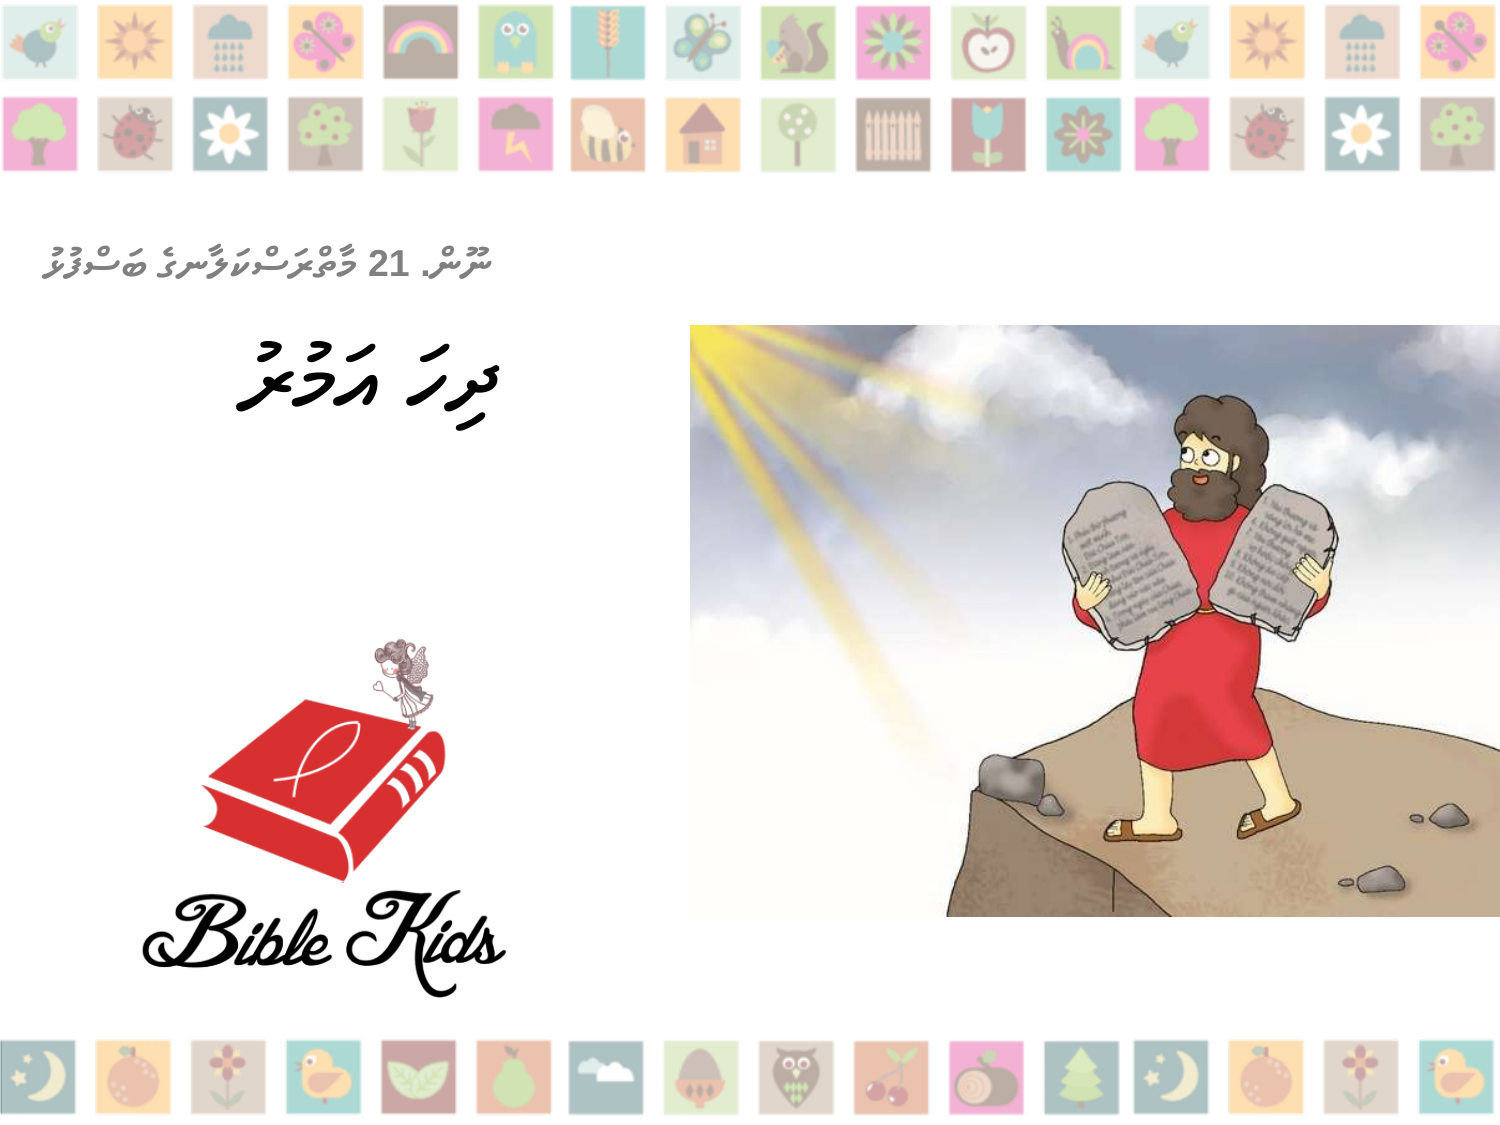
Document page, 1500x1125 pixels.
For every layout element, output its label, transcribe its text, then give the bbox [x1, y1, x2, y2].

text_box ދިހަ އަމުރު [29, 314, 715, 430]
picture [117, 600, 544, 1027]
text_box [0, 3, 1500, 181]
text_box ނޫން. 21 މާތްރަސްކަލާނގެ ބަސްފުޅު [29, 231, 514, 292]
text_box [0, 1028, 1500, 1118]
picture [690, 324, 1500, 918]
